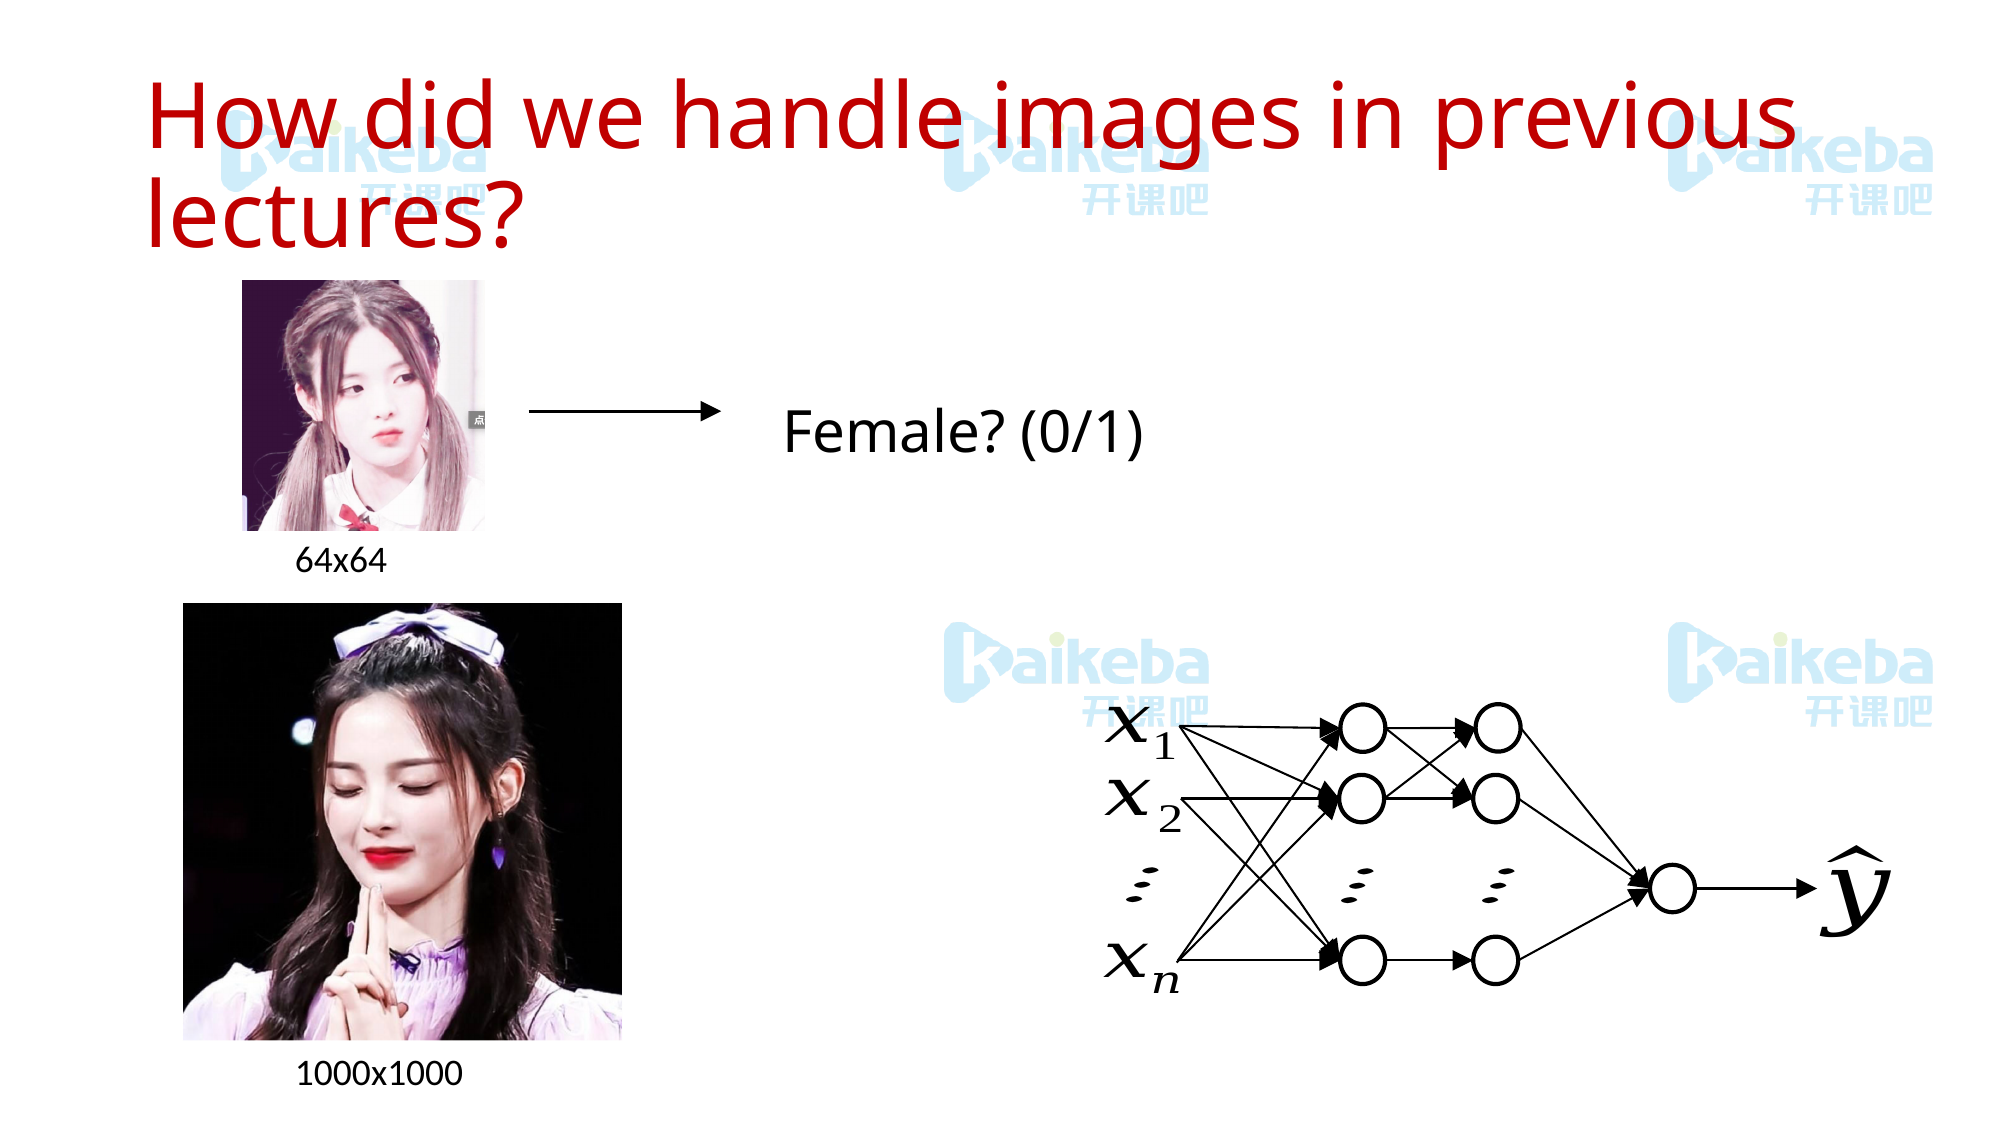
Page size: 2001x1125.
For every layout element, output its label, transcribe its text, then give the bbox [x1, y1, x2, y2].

text_box Female? (0/1) [767, 387, 1160, 472]
picture [241, 280, 485, 531]
text_box 1000x1000 [280, 1041, 479, 1101]
picture [182, 603, 623, 1041]
text_box 64x64 [280, 531, 403, 588]
title How did we handle images in previous lectures? [136, 59, 1863, 278]
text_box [1098, 683, 1902, 1003]
